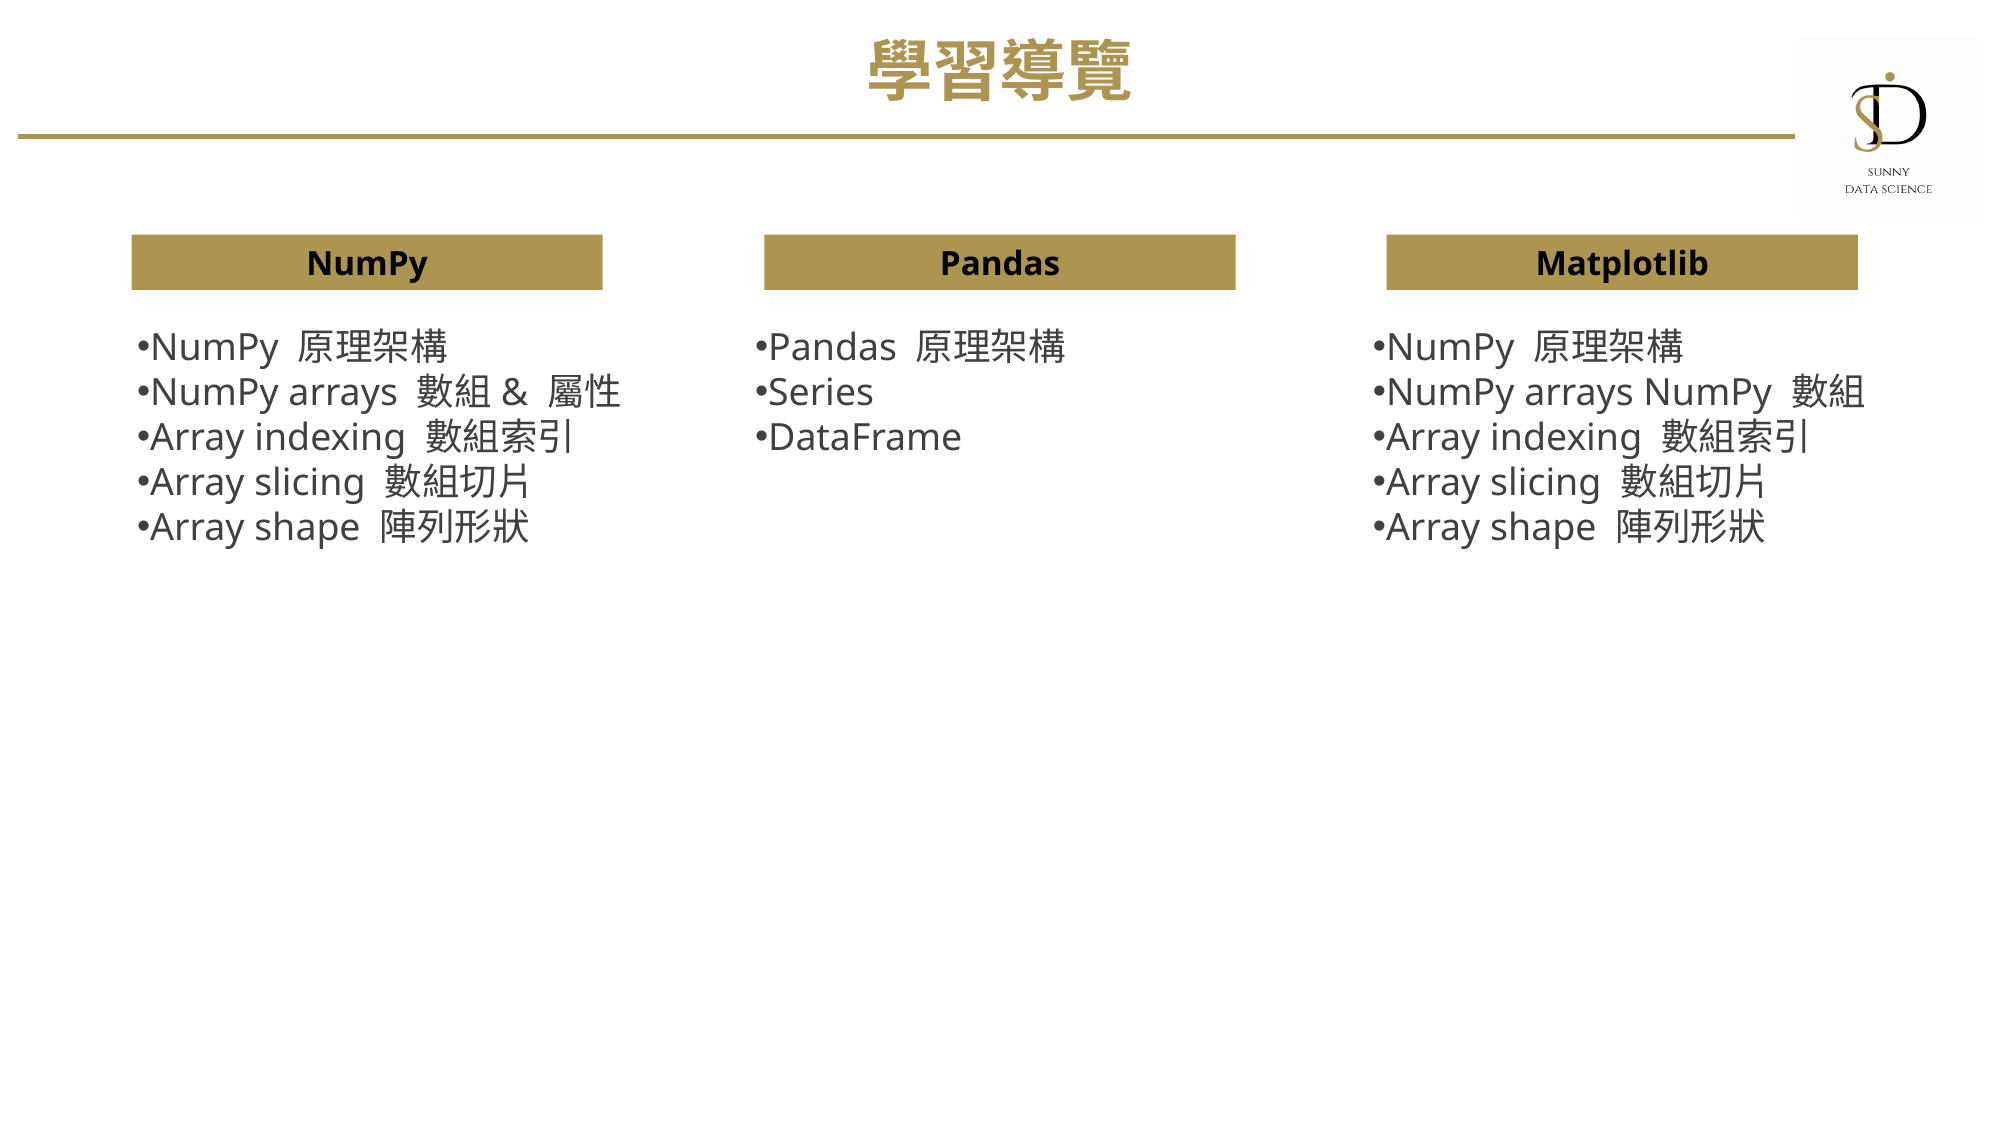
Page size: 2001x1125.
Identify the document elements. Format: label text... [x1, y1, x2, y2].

text_box NumPy [130, 234, 604, 291]
text_box Pandas 原理架構 Series DataFrame [740, 315, 1269, 466]
text_box Matplotlib [1386, 234, 1859, 291]
text_box NumPy 原理架構 NumPy arrays 數組& 屬性 Array indexing 數組索引 Array slicing 數組切片 Array shape 陣列形狀 [122, 315, 651, 556]
picture [1795, 35, 1982, 222]
title 學習導覽 [602, 10, 1398, 136]
text_box NumPy 原理架構 NumPy arrays NumPy 數組 Array indexing 數組索引 Array slicing 數組切片 Array shape 陣列形狀 [1358, 315, 1887, 556]
text_box Pandas [763, 234, 1237, 291]
